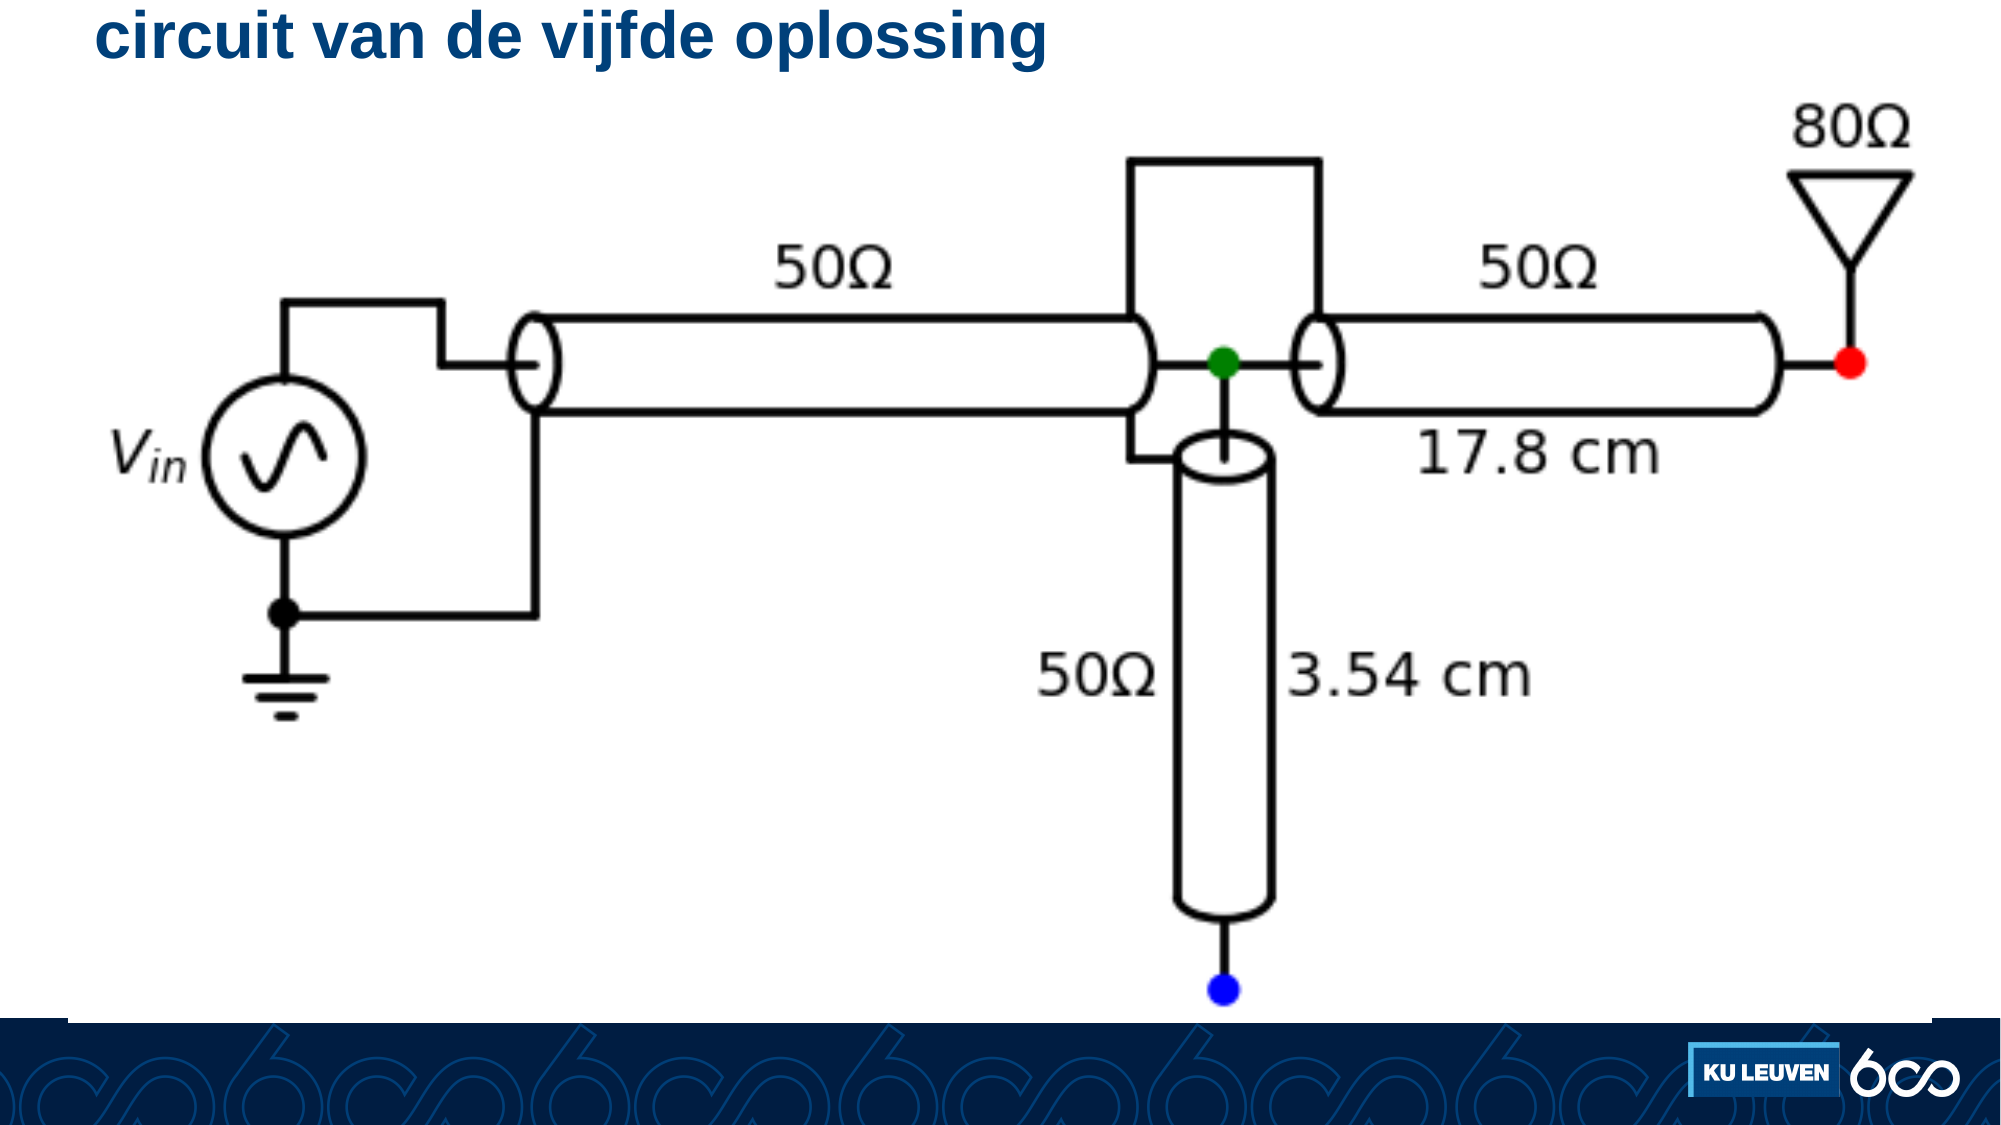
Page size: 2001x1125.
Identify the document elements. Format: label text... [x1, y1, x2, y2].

title circuit van de vijfde oplossing [94, 0, 1906, 92]
picture [0, 92, 2001, 1125]
